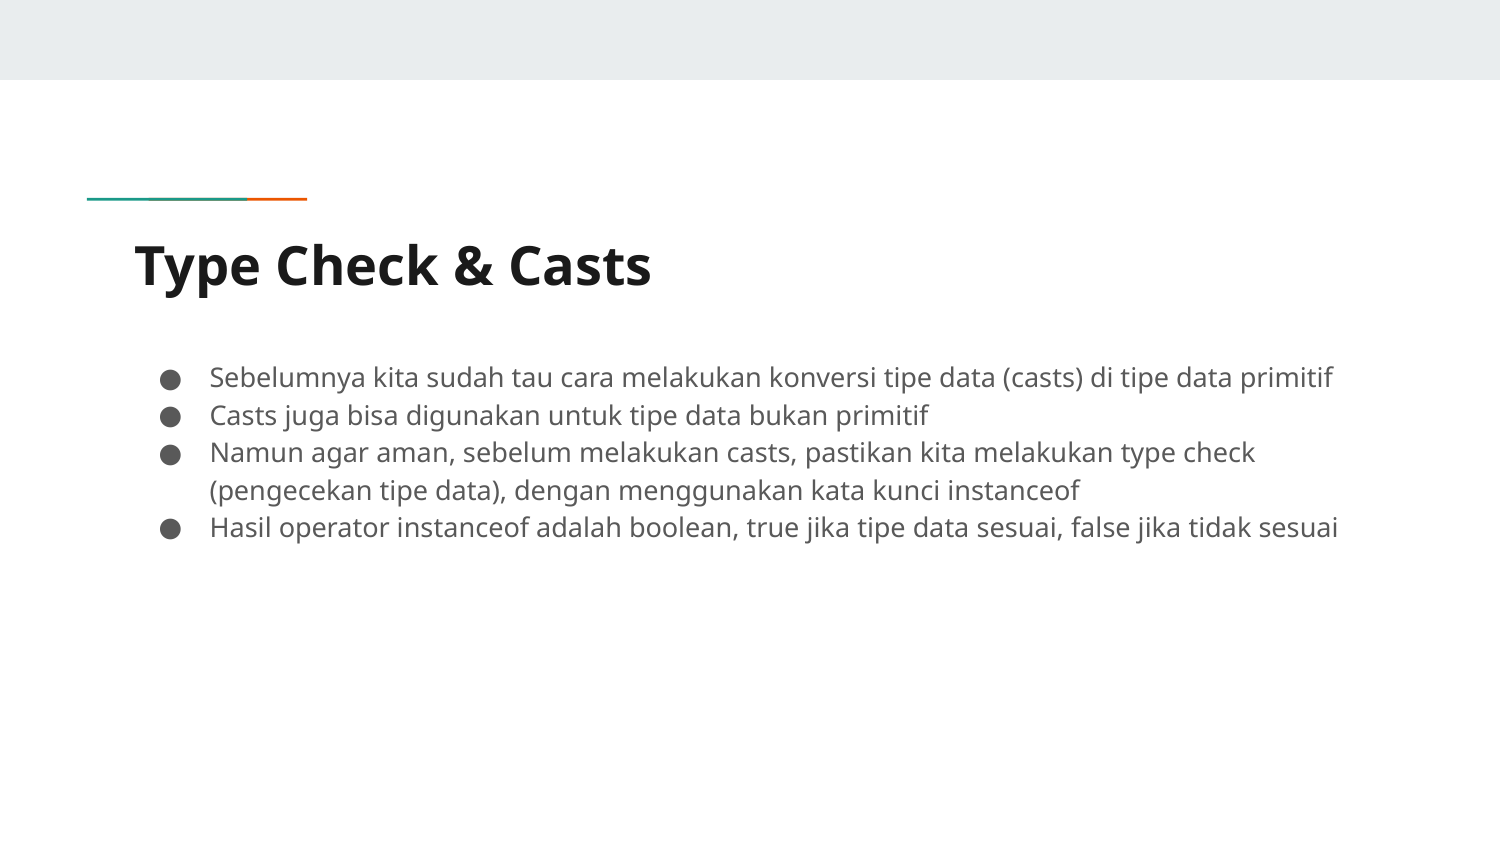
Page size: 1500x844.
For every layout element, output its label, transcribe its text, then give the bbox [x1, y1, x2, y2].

list Sebelumnya kita sudah tau cara melakukan konversi tipe data (casts) di tipe data primitif Casts juga bisa digunakan untuk tipe data bukan primitif Namun agar aman, sebelum melakukan casts, pastikan kita melakukan type check (pengecekan tipe data), dengan menggunakan kata kunci instanceof Hasil operator instanceof adalah boolean, true jika tipe data sesuai, false jika tidak sesuai [119, 341, 1381, 712]
title Type Check & Casts [119, 216, 1381, 305]
